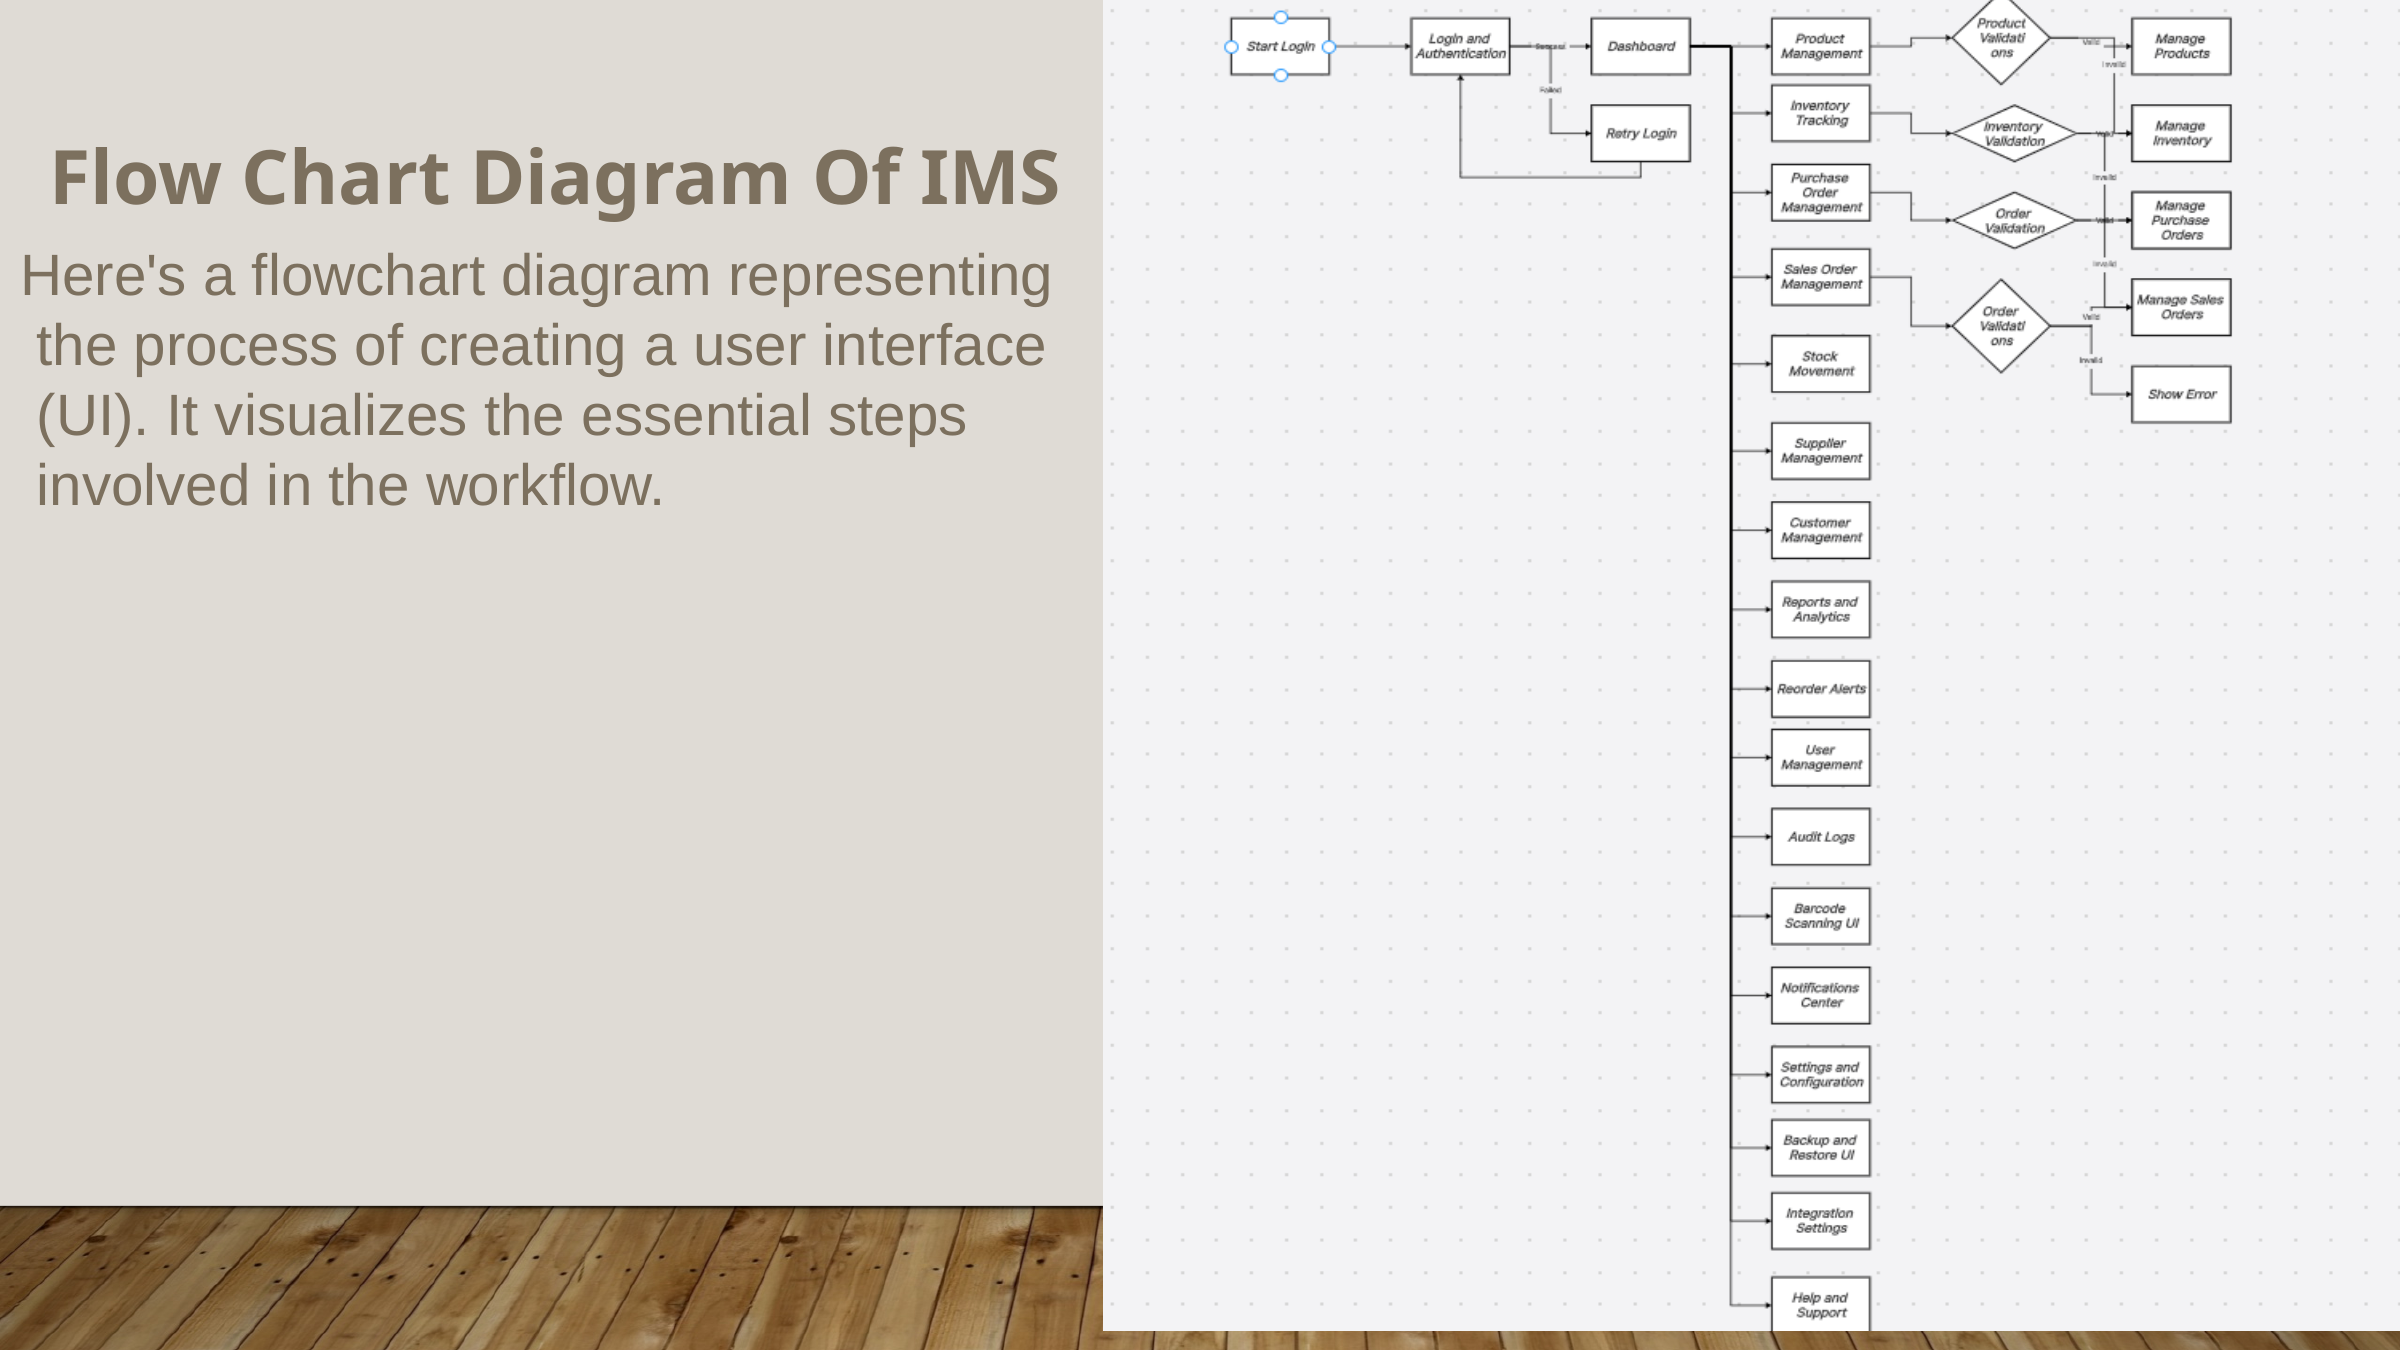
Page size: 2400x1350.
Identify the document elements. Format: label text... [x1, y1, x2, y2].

text_box Flow Chart Diagram Of IMS [0, 0, 1103, 220]
picture [0, 0, 2400, 1350]
text_box Here's a flowchart diagram representing the process of creating a user interface (UI). It visualizes the essential steps involved in the workflow. [5, 230, 1070, 570]
